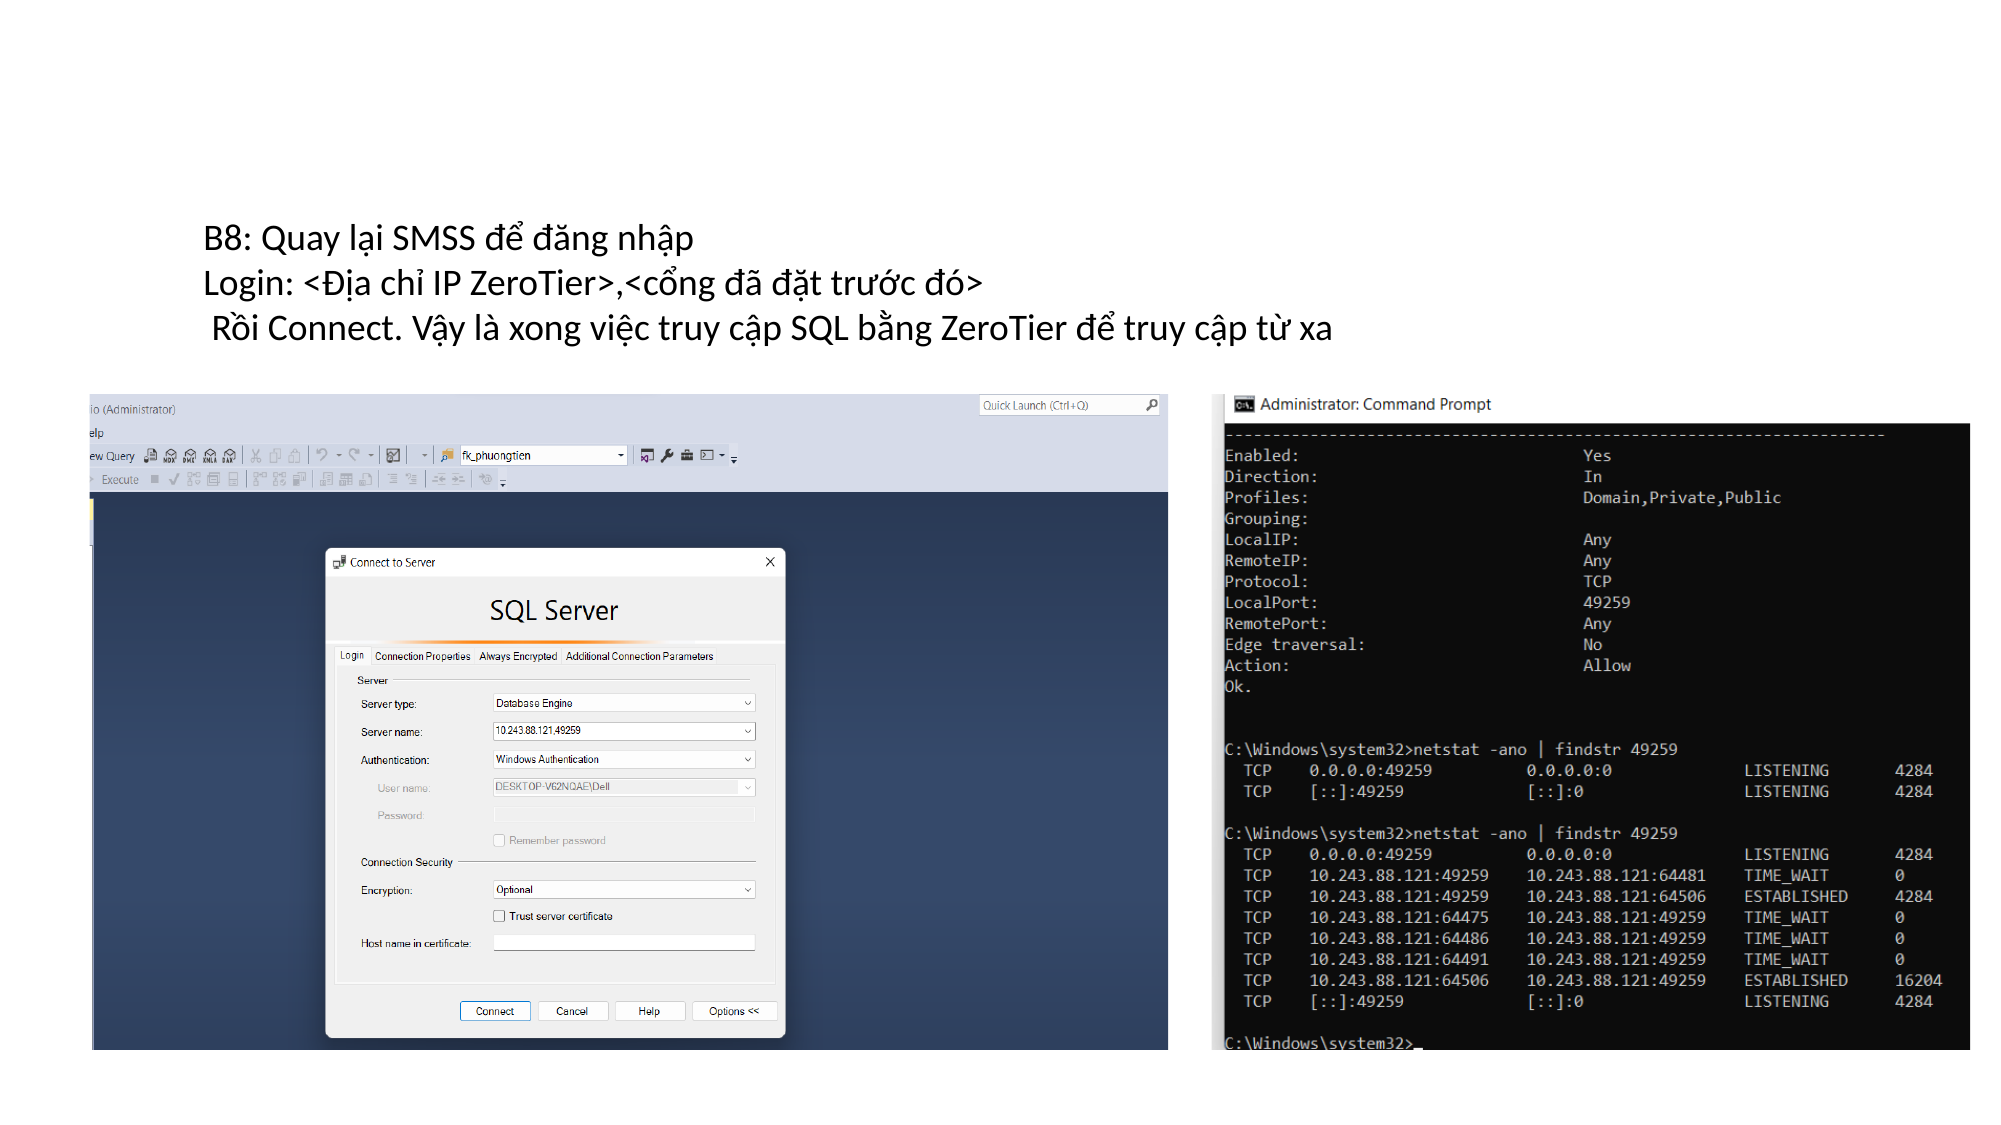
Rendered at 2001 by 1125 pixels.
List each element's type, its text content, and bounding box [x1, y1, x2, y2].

picture [89, 394, 1169, 1050]
text_box B8: Quay lại SMSS để đăng nhập Login: <Địa chỉ IP ZeroTier>,<cổng đã đặt trước đó> Rồi Connect. Vậy là xong việc truy cập SQL bằng ZeroTier để truy cập từ xa [188, 205, 1624, 356]
picture [1211, 394, 1971, 1050]
